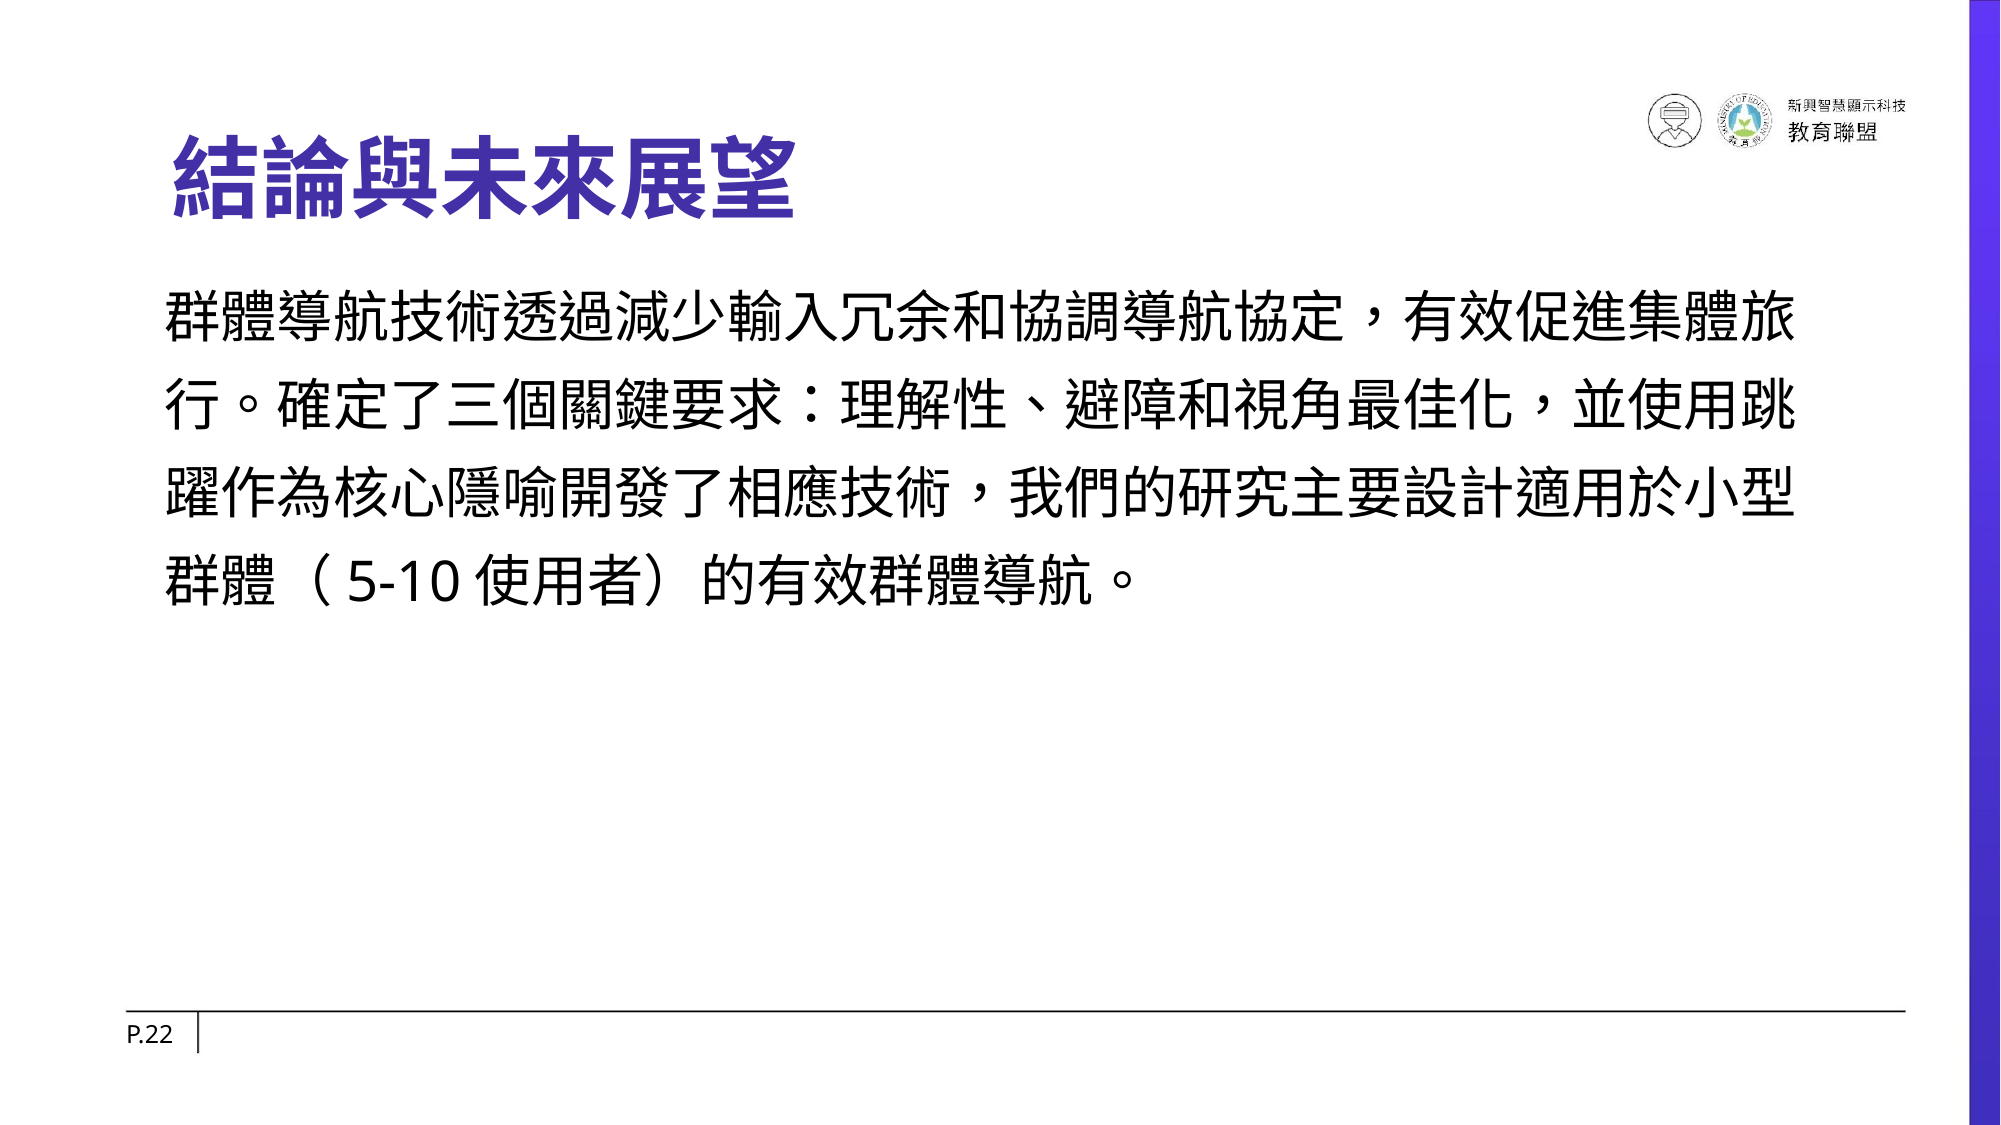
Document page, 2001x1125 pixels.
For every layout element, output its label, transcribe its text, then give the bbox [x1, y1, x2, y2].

title 結論與未來展望 [156, 135, 1592, 230]
list 群體導航技術透過減少輸入冗余和協調導航協定，有效促進集體旅行。確定了三個關鍵要求：理解性、避障和視角最佳化，並使用跳躍作為核心隱喻開發了相應技術，我們的研究主要設計適用於小型群體（5-10使用者）的有效群體導航。 [149, 253, 1851, 994]
slide_number P.‹#› [111, 1016, 204, 1055]
picture [0, 0, 2001, 1125]
